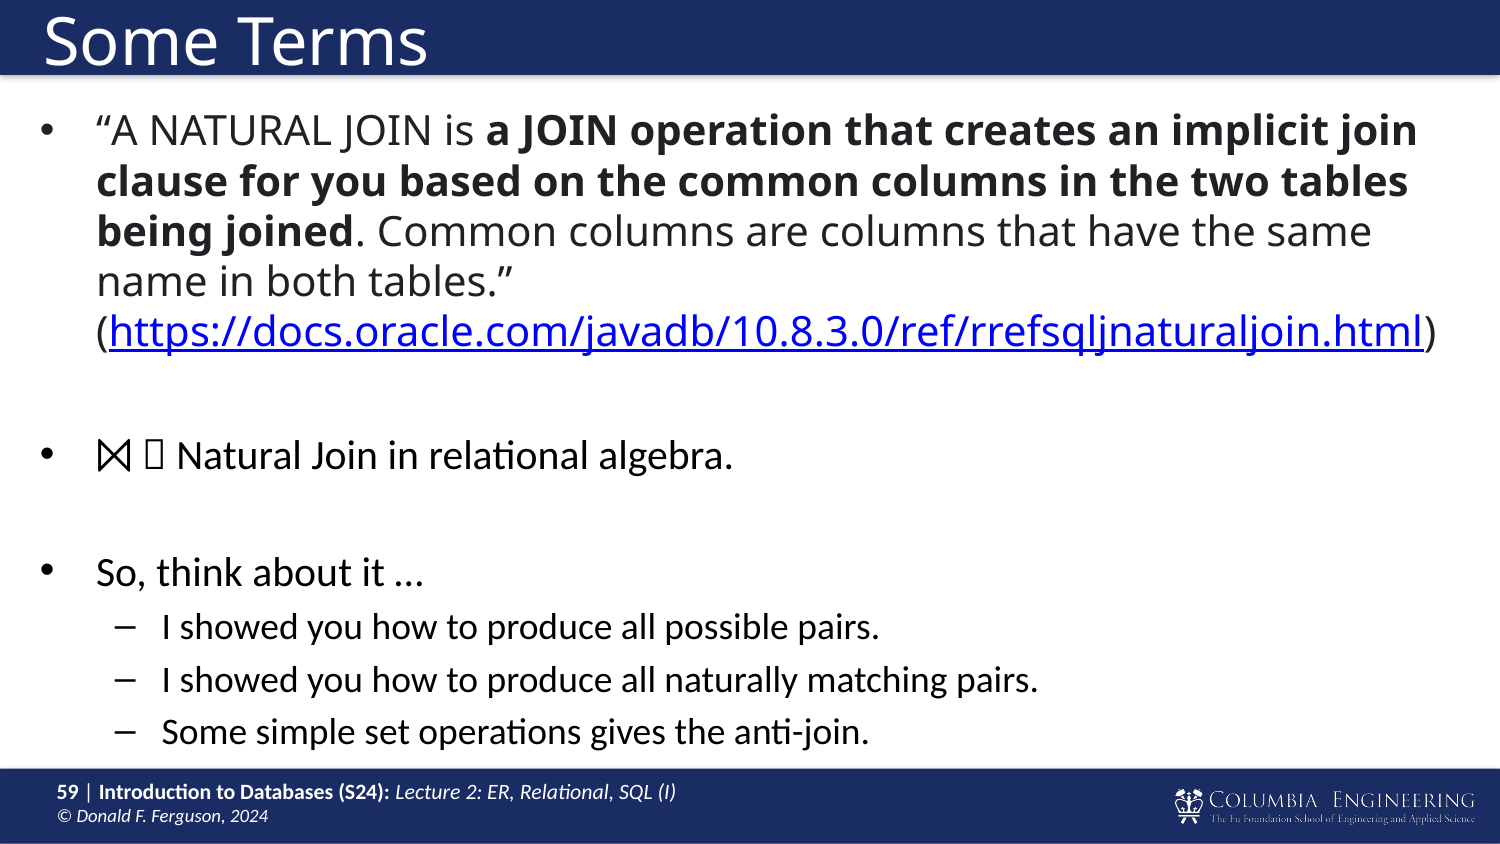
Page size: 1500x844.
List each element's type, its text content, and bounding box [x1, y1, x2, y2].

title Some Terms [28, 0, 1450, 73]
list “A NATURAL JOIN is a JOIN operation that creates an implicit join clause for you based on the common columns in the two tables being joined. Common columns are columns that have the same name in both tables.” (https://docs.oracle.com/javadb/10.8.3.0/ref/rrefsqljnaturaljoin.html) ⨝  Natural Join in relational algebra. So, think about it … I showed you how to produce all possible pairs. I showed you how to produce all naturally matching pairs. Some simple set operations gives the anti-join. [24, 96, 1475, 760]
